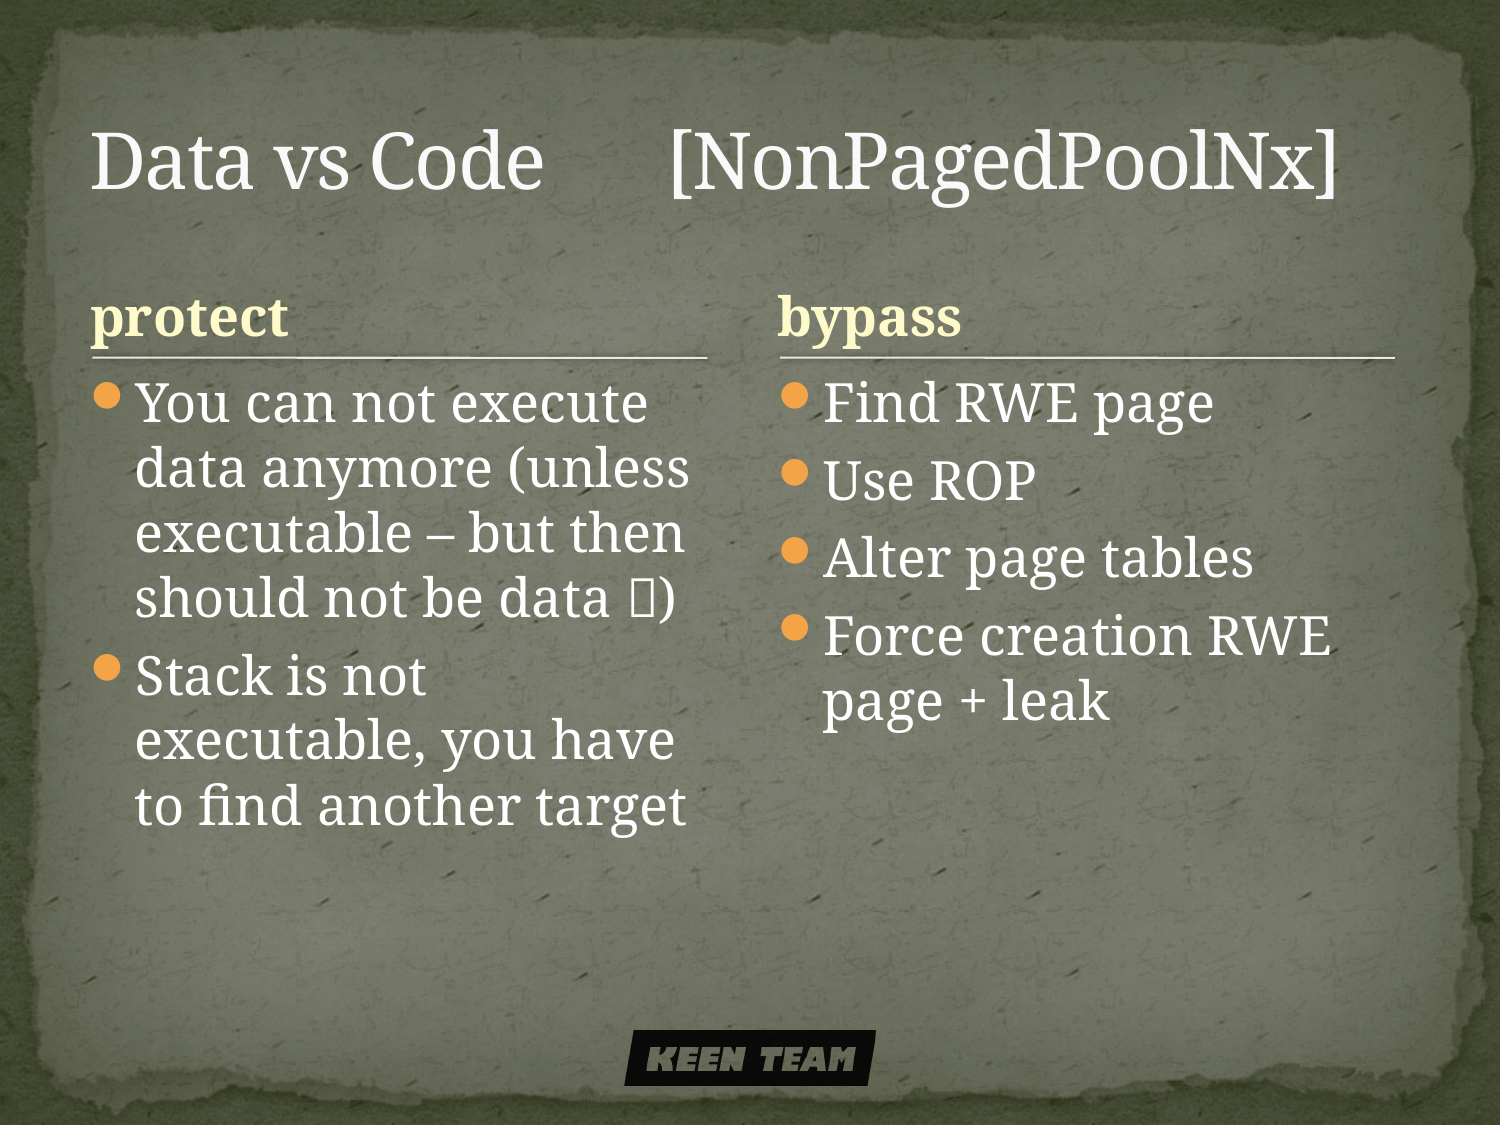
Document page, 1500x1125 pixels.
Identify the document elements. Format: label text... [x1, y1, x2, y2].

picture [624, 1030, 876, 1086]
list bypass [760, 228, 1427, 357]
title Data vs Code [NonPagedPoolNx] [74, 25, 1425, 213]
list Find RWE page Use ROP Alter page tables Force creation RWE page + leak [762, 361, 1426, 1004]
list protect [73, 228, 740, 357]
list You can not execute data anymore (unless executable – but then should not be data ) Stack is not executable, you have to find another target [75, 361, 738, 1004]
